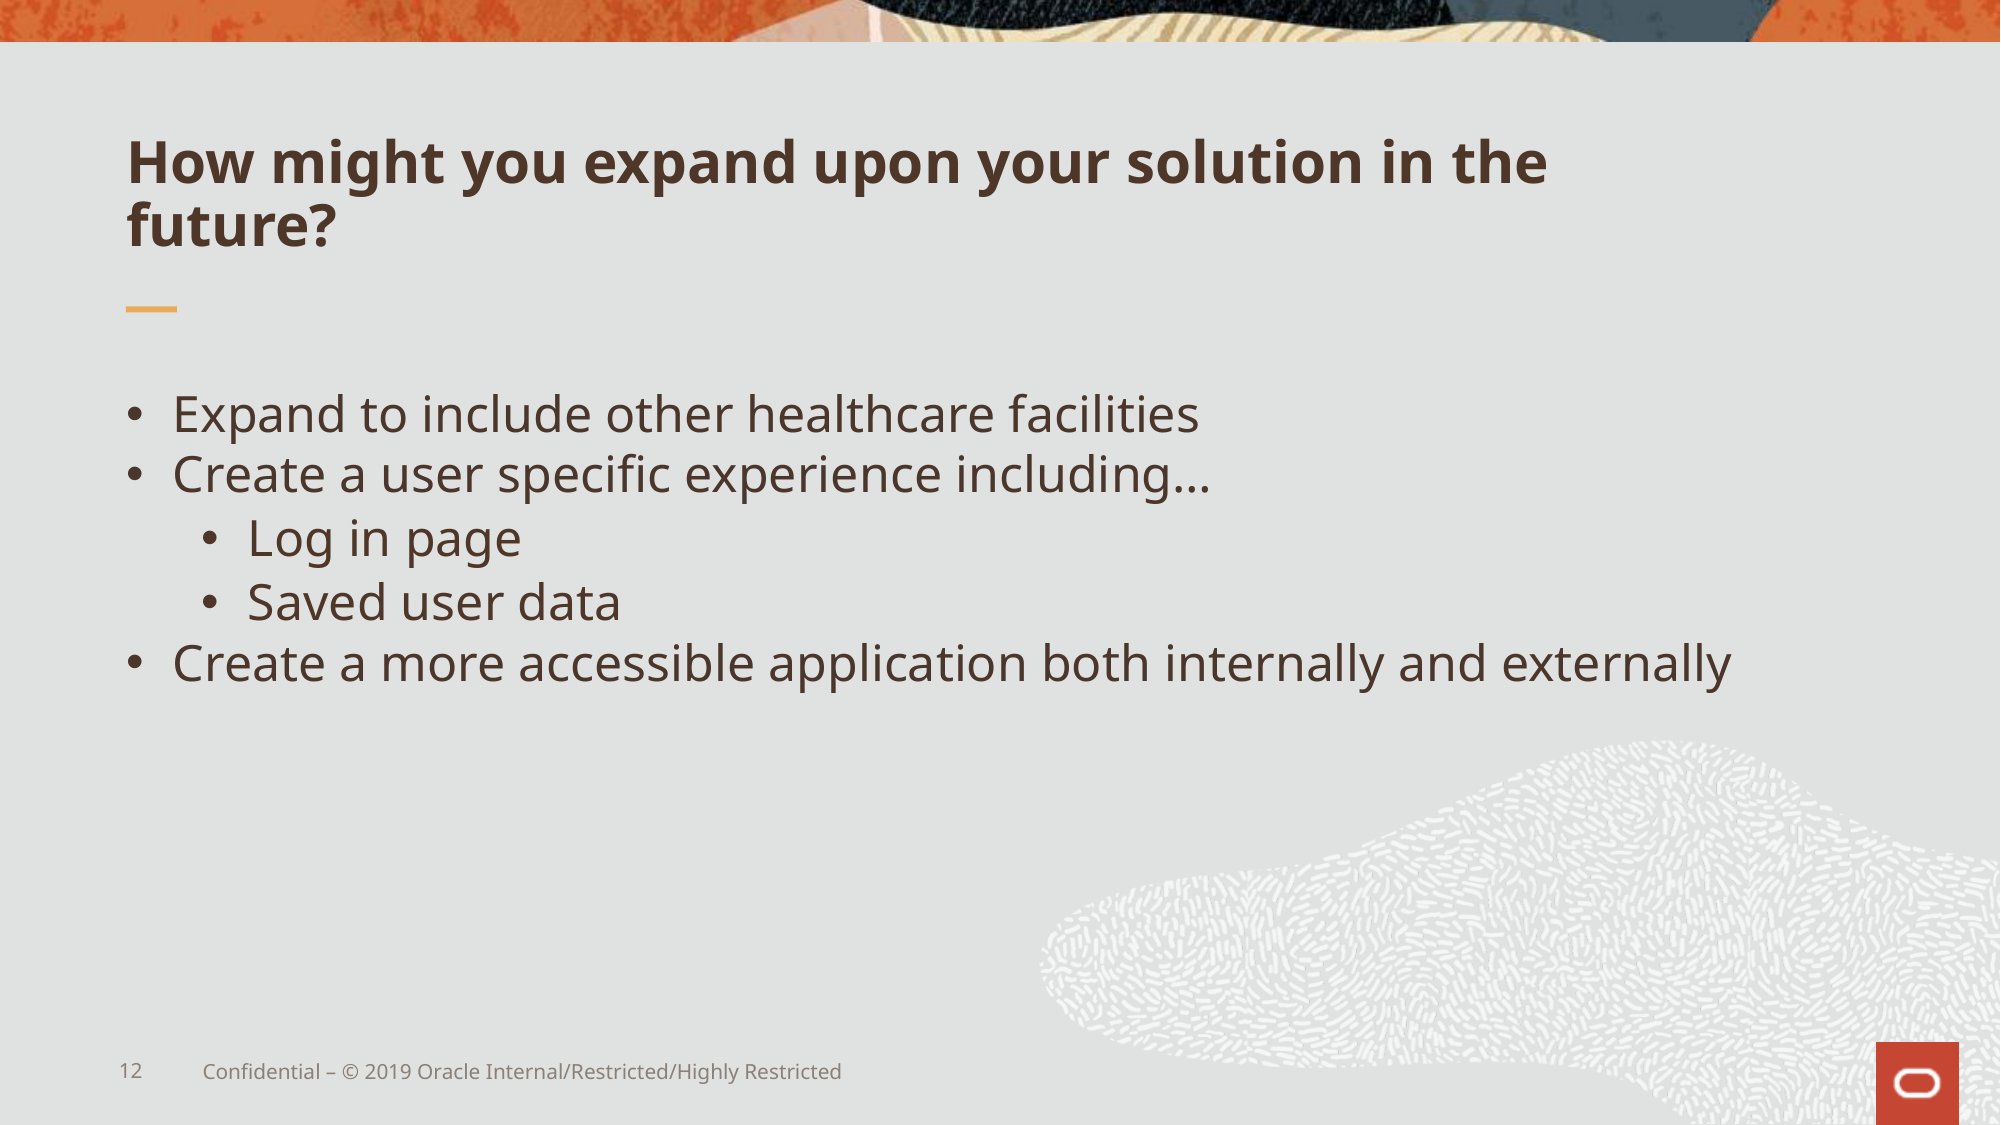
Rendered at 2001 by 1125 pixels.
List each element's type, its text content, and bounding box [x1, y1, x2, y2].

slide_number 12 [103, 1041, 168, 1102]
picture [0, 0, 2000, 42]
list Expand to include other healthcare facilities Create a user specific experience including… Log in page Saved user data Create a more accessible application both internally and externally [126, 375, 1748, 927]
title How might you expand upon your solution in the future? [126, 128, 1748, 267]
footer Confidential – © 2019 Oracle Internal/Restricted/Highly Restricted [187, 1042, 863, 1103]
picture [1039, 739, 2000, 1125]
